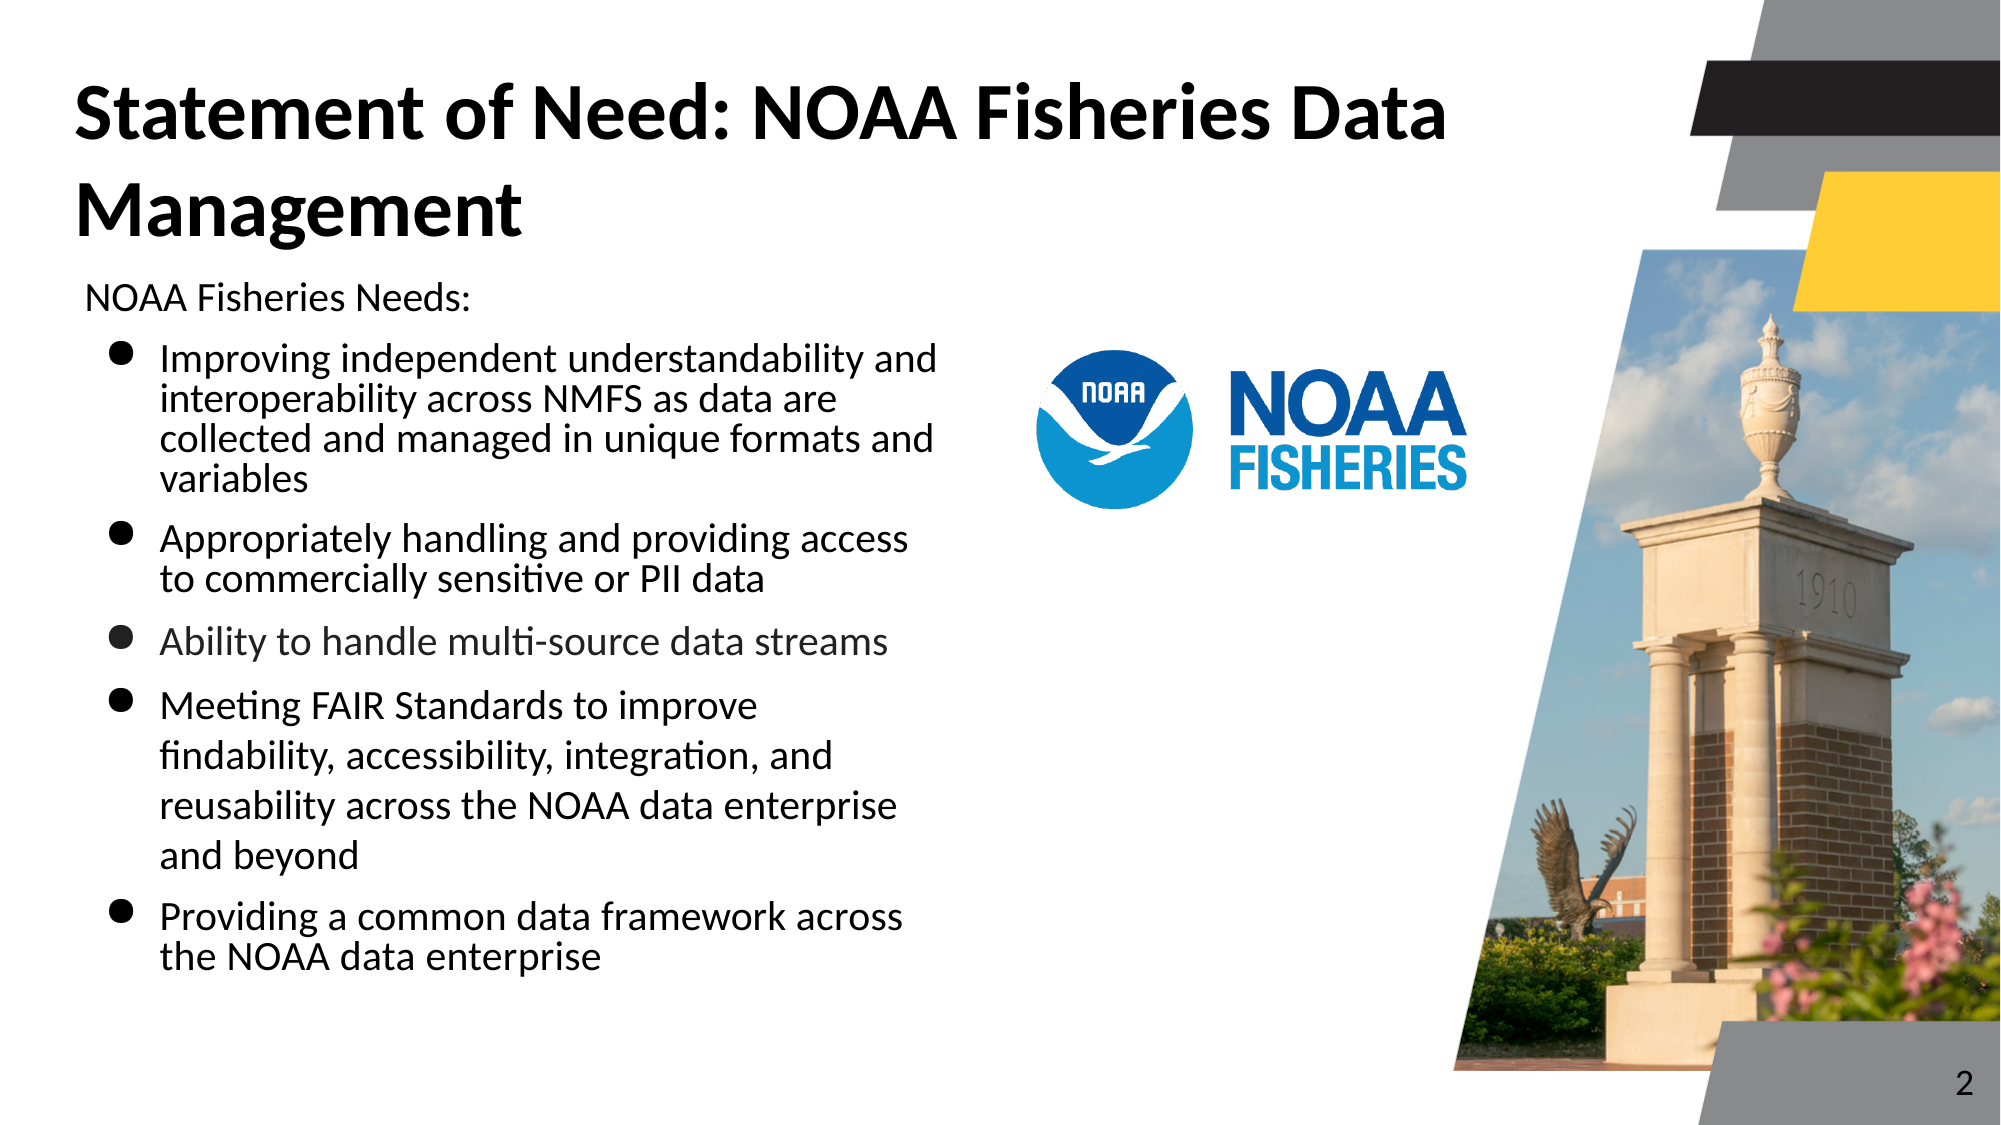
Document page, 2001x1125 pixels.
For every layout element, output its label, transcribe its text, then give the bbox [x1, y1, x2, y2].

text_box Statement of Need: NOAA Fisheries Data Management [68, 0, 1558, 253]
picture [0, 0, 2001, 1125]
text_box 2 [1948, 1072, 1994, 1103]
text_box NOAA Fisheries Needs: Improving independent understandability and interoperability across NMFS as data are collected and managed in unique formats and variables Appropriately handling and providing access to commercially sensitive or PII data Ability to handle multi-source data streams Meeting FAIR Standards to improve findability, accessibility, integration, and reusability across the NOAA data enterprise and beyond Providing a common data framework across the NOAA data enterprise [82, 253, 969, 979]
